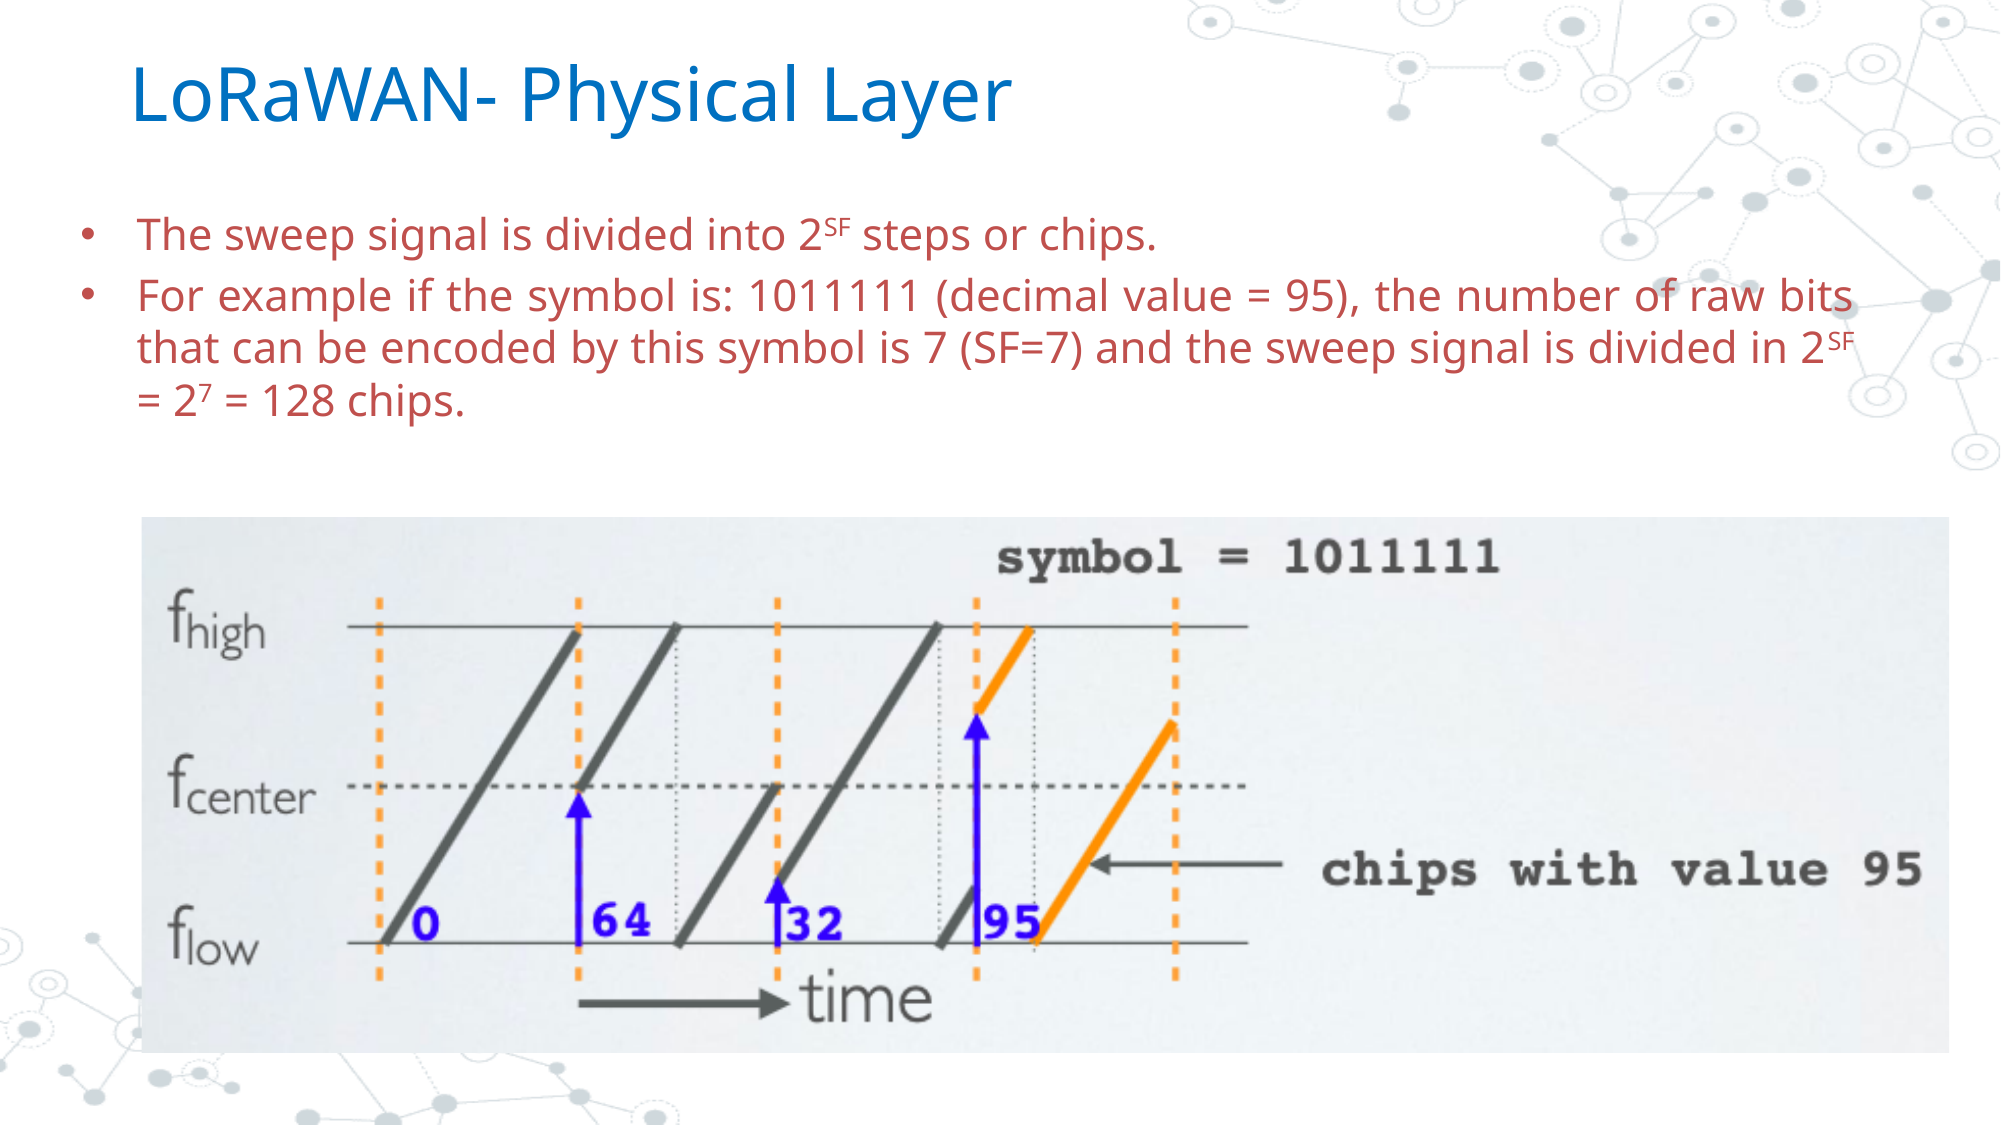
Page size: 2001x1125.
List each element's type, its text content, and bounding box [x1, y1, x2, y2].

picture [0, 0, 2001, 1125]
list The sweep signal is divided into 2SF steps or chips. For example if the symbol is: 1011111 (decimal value = 95), the number of raw bits that can be encoded by this symbol is 7 (SF=7) and the sweep signal is divided in 2SF = 27 = 128 chips. [65, 199, 1870, 926]
title LoRaWAN- Physical Layer [114, 29, 1886, 155]
